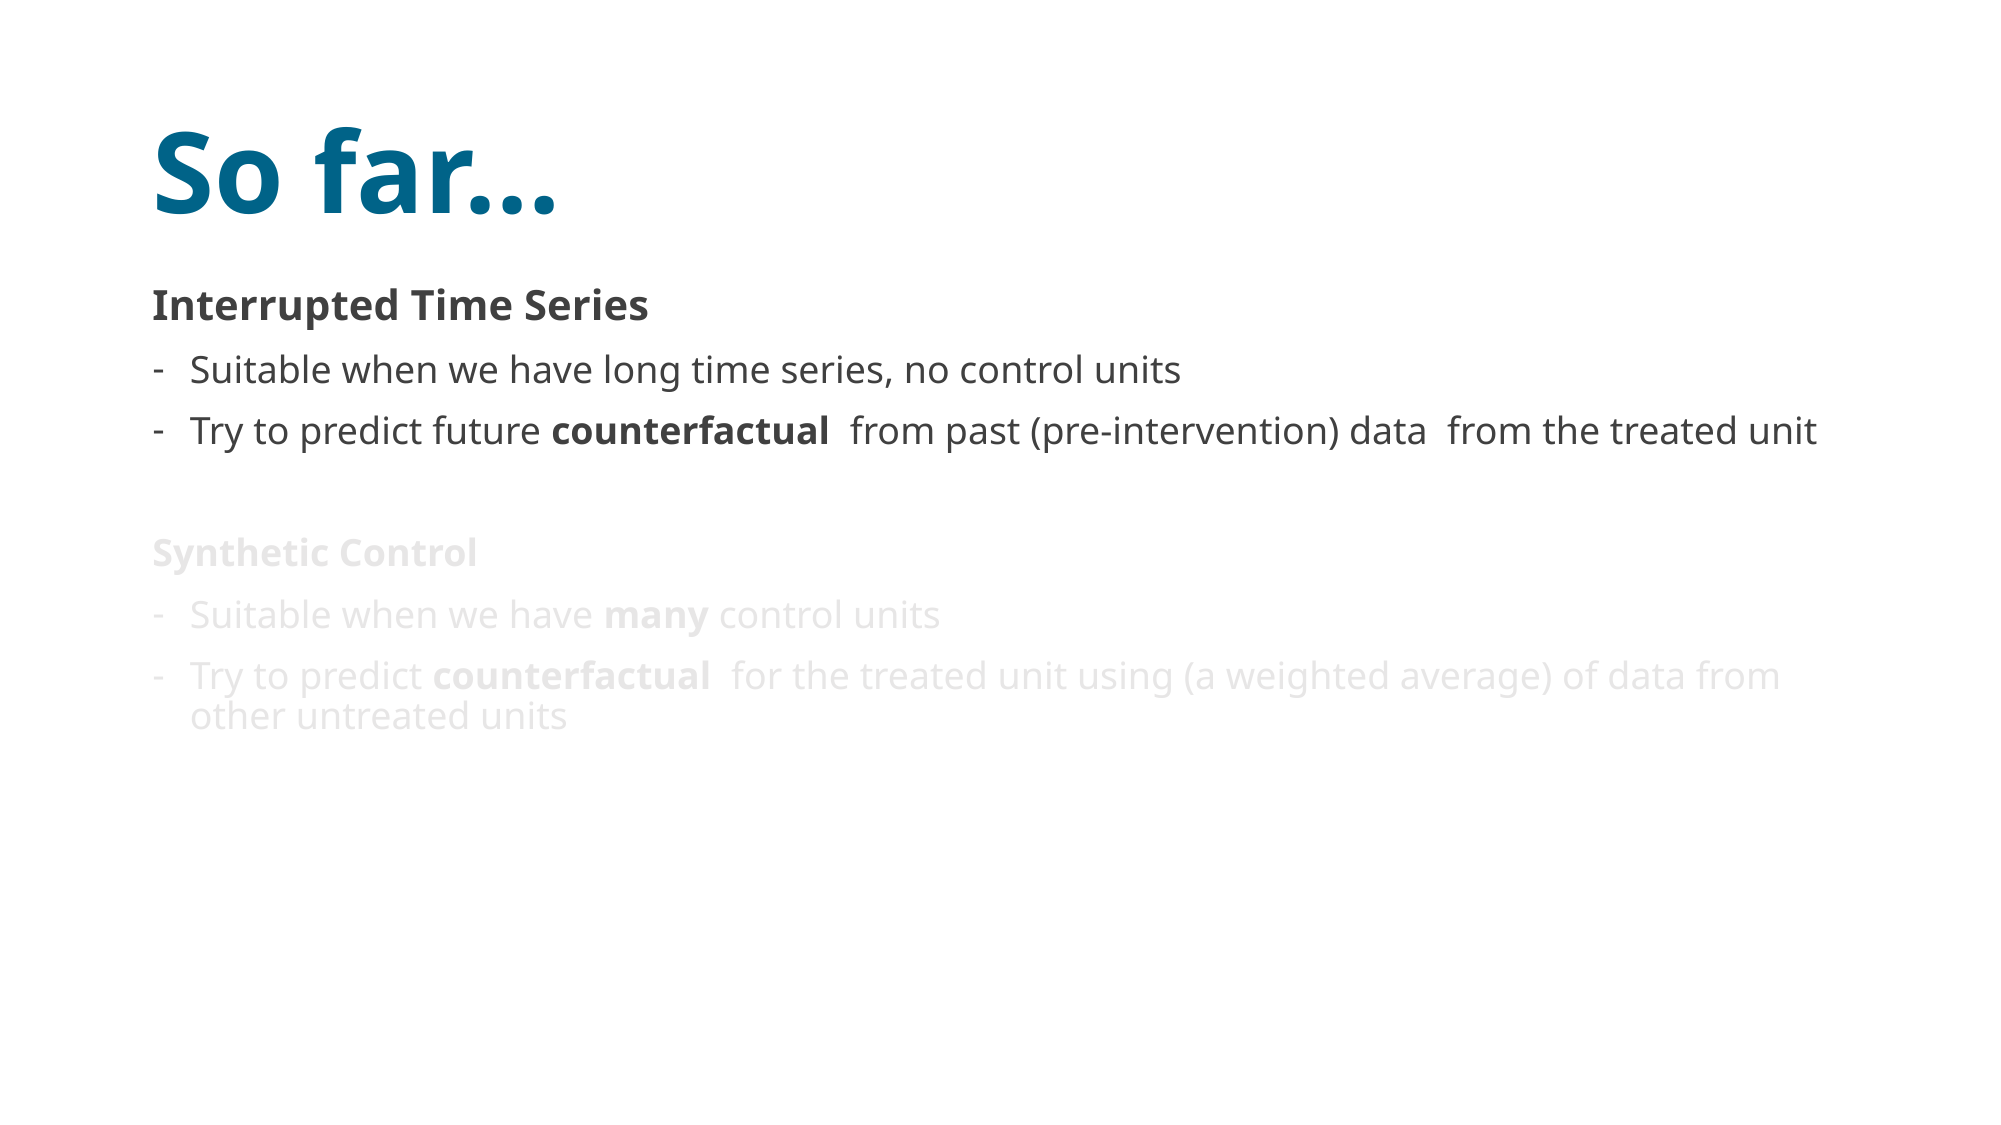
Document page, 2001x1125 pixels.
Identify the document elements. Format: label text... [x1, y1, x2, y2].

title So far… [137, 59, 1863, 278]
